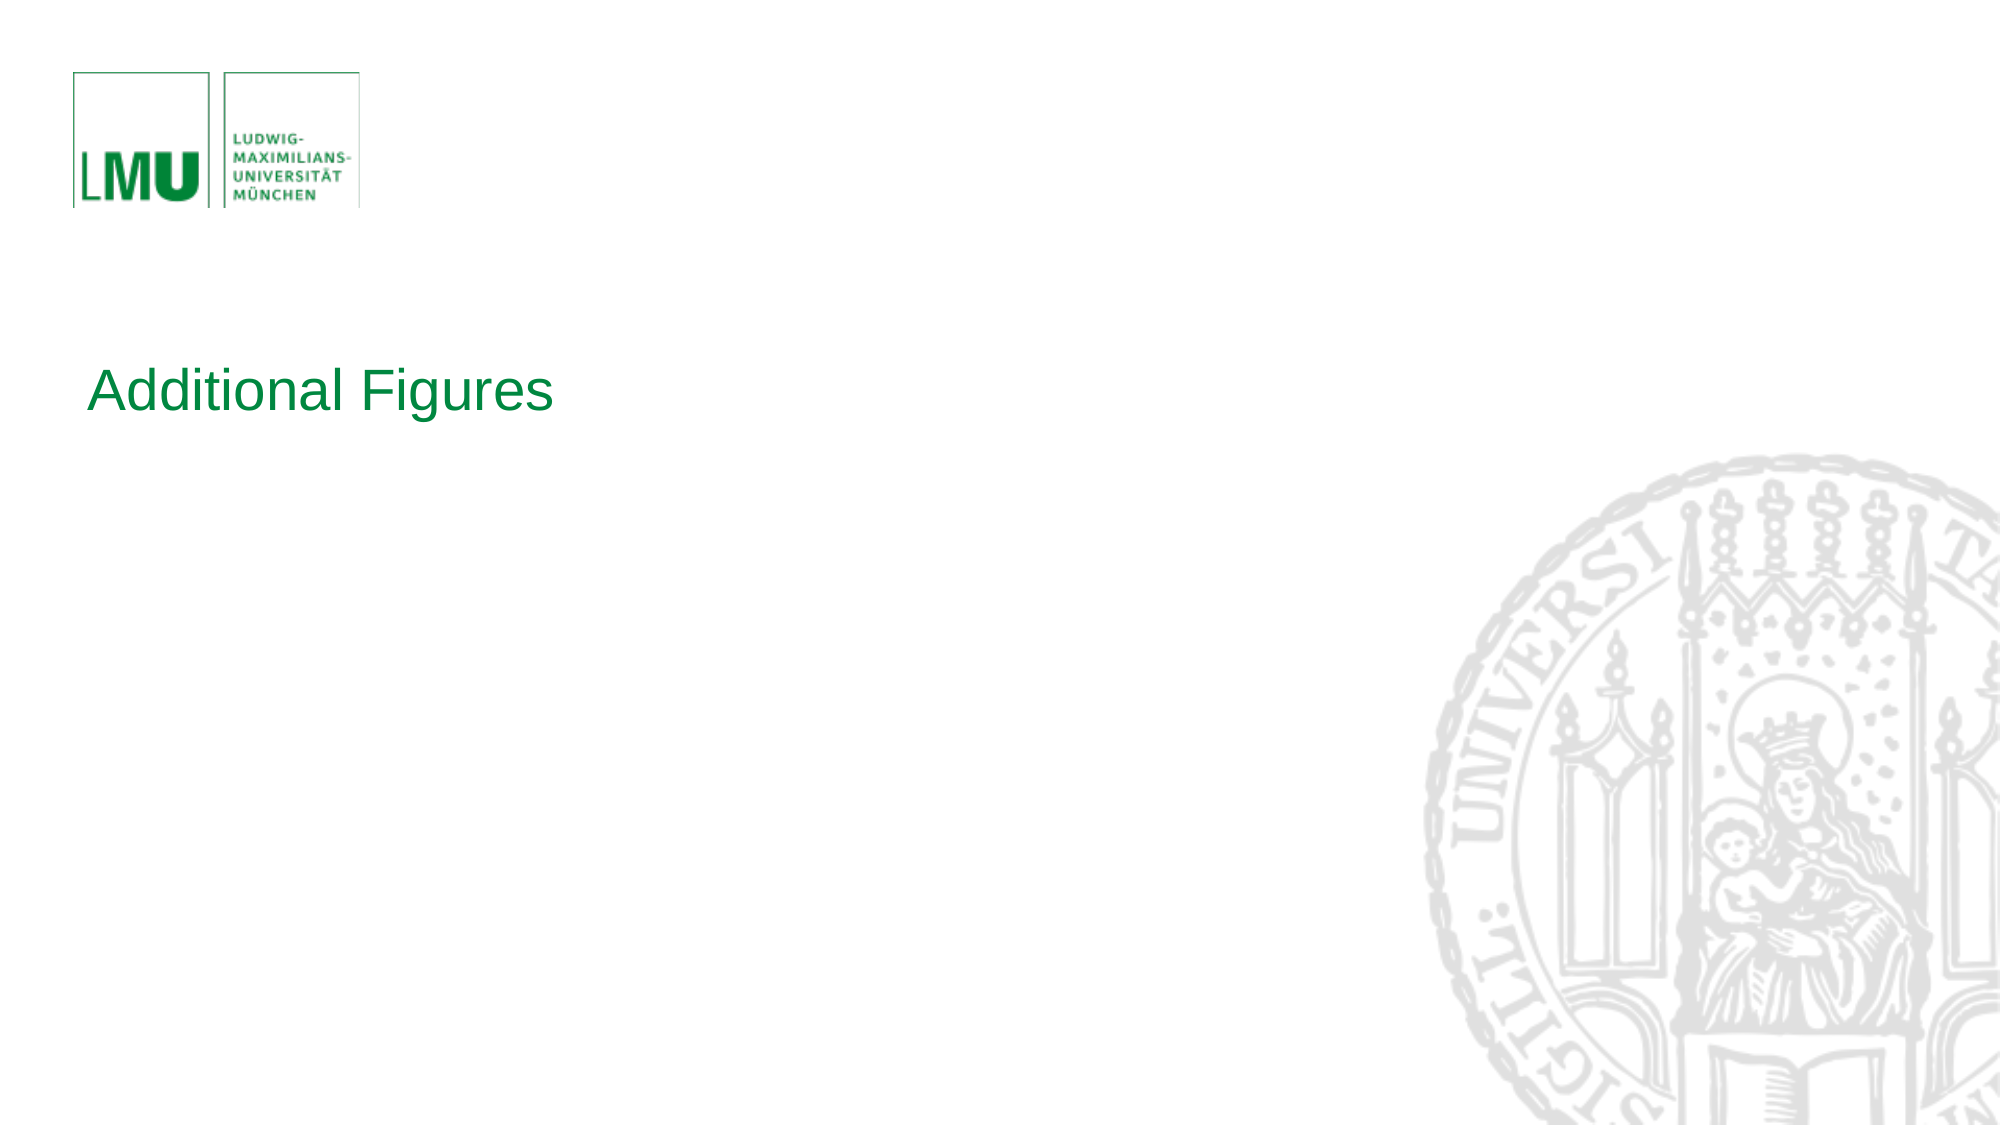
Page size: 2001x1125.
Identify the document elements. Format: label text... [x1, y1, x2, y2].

title Additional Figures [73, 352, 1255, 586]
